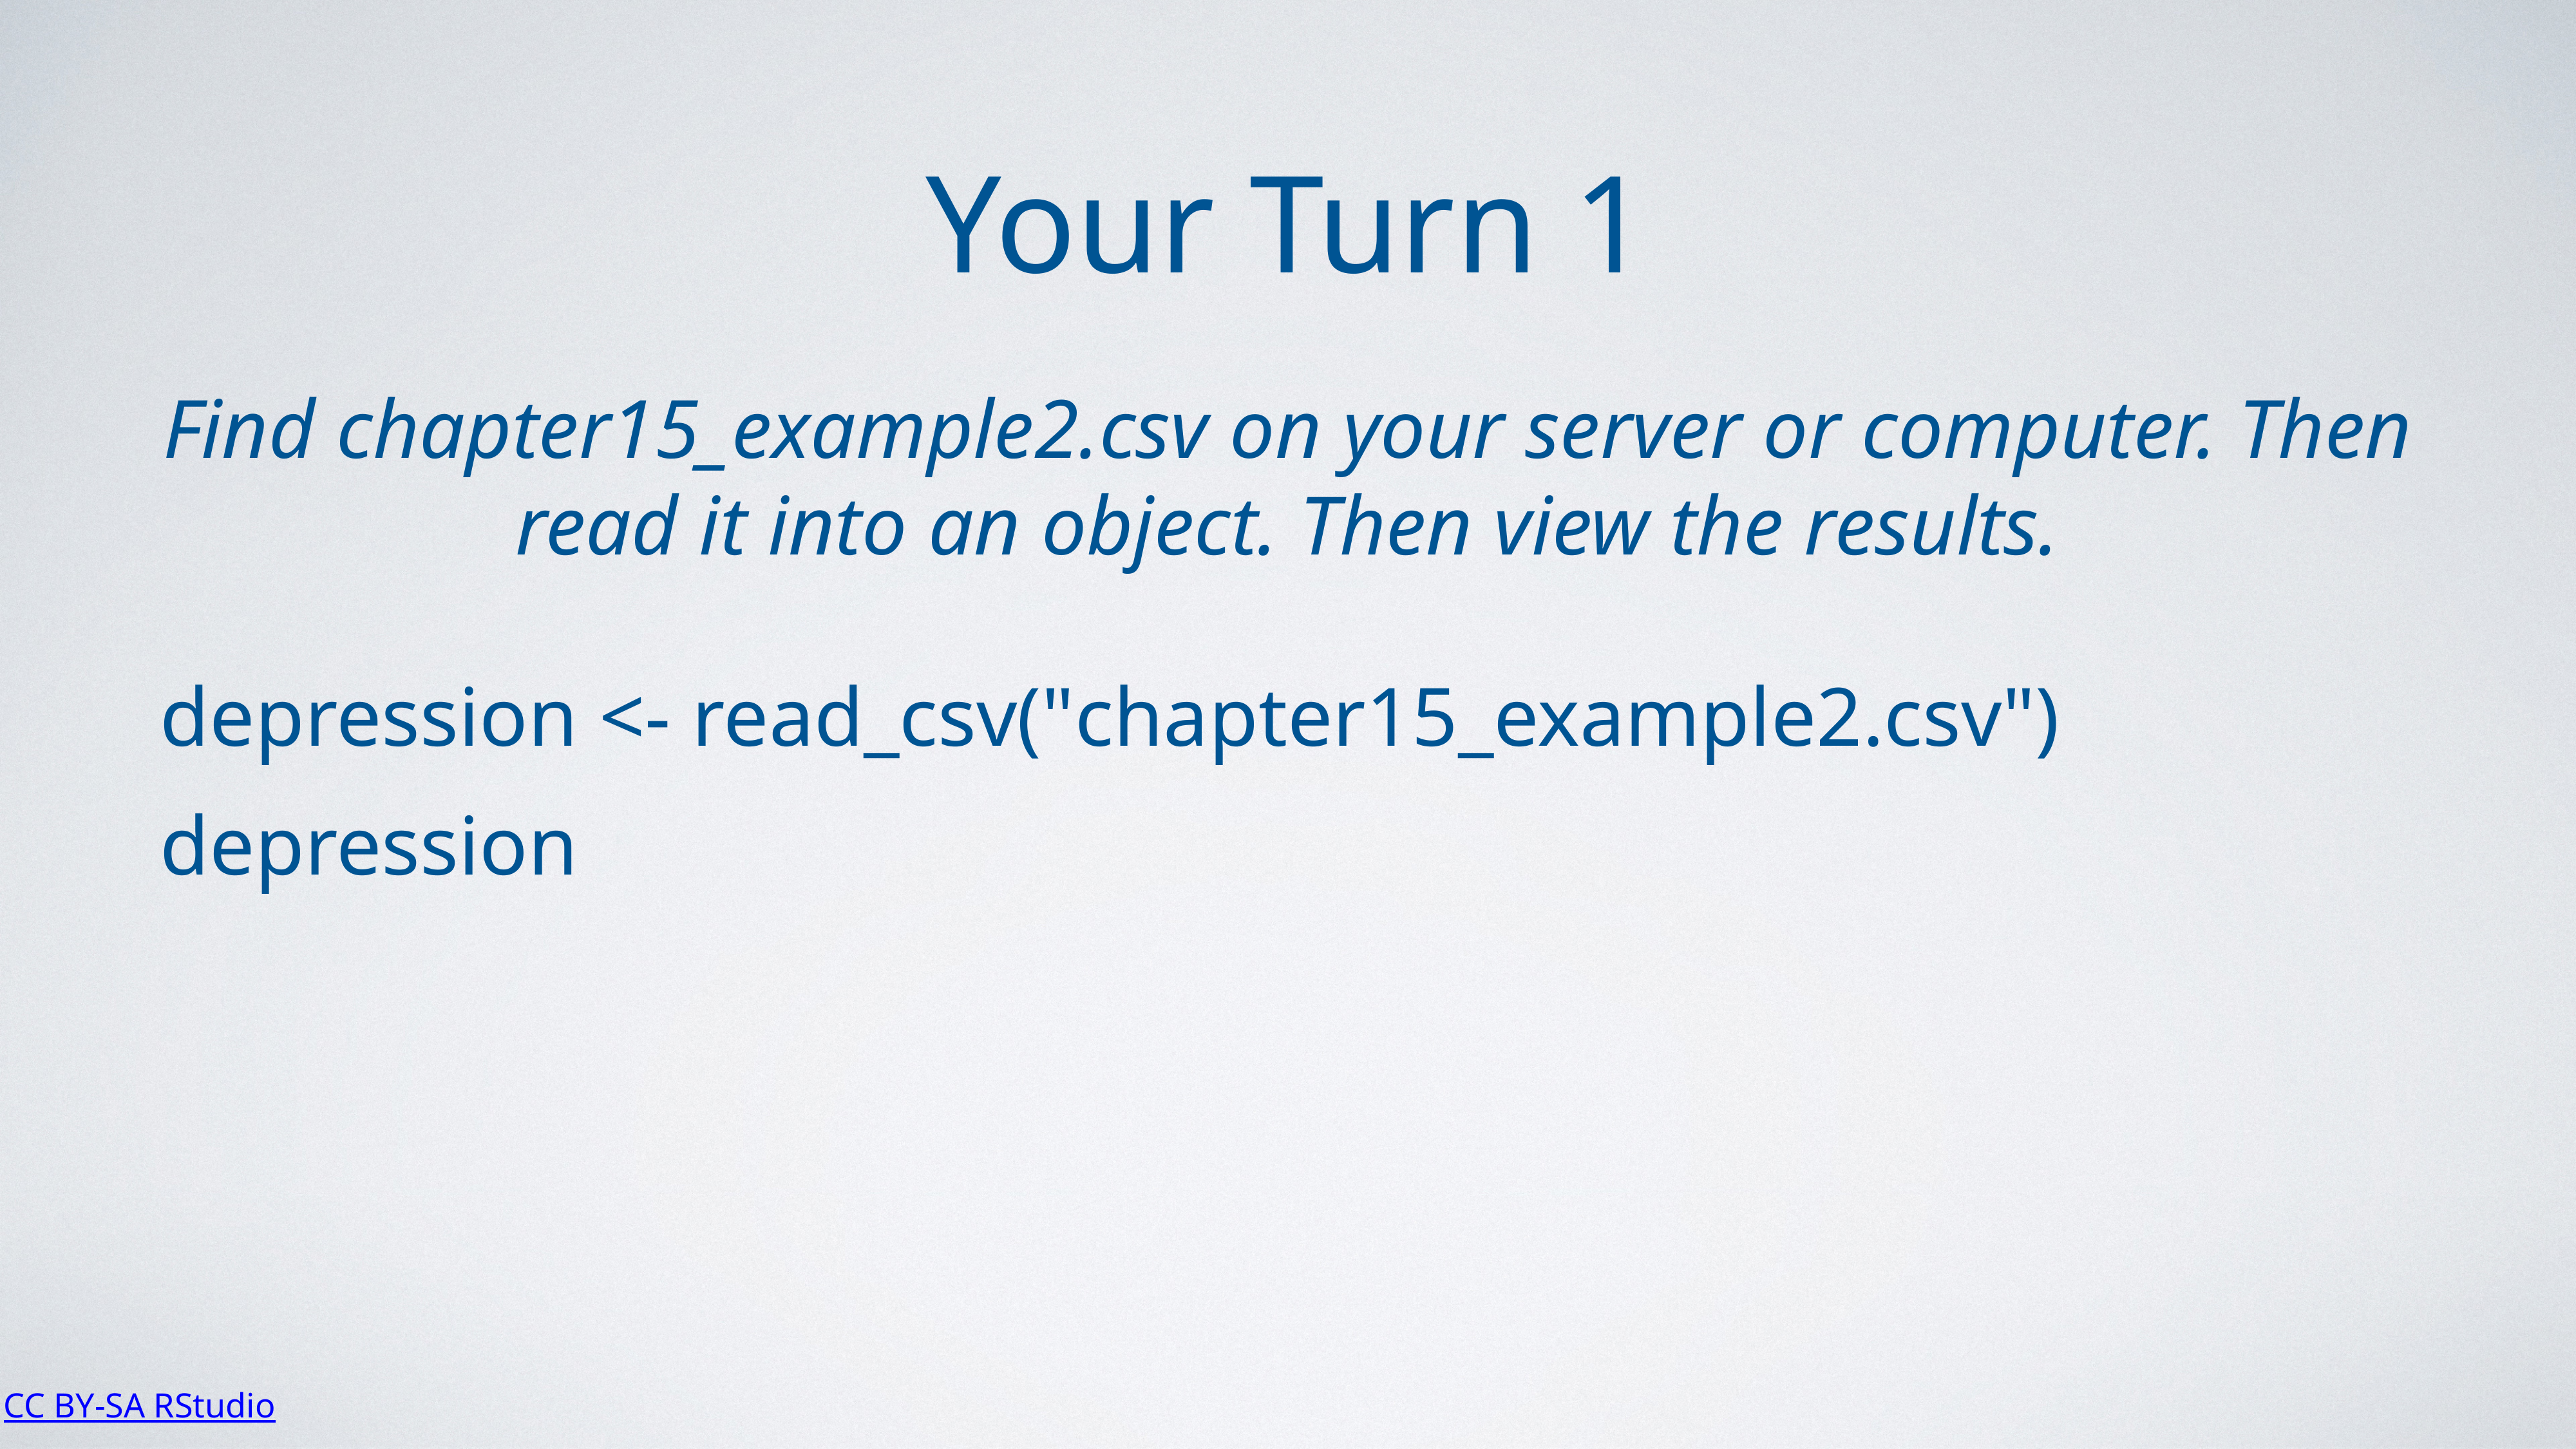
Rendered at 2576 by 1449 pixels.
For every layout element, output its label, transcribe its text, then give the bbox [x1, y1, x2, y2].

title Your Turn 1 [510, 37, 2066, 342]
picture [0, 0, 2576, 1449]
text_box depression <- read_csv("chapter15_example2.csv") depression [153, 646, 2423, 911]
list Find chapter15_example2.csv on your server or computer. Then read it into an object. Then view the results. [152, 342, 2424, 607]
